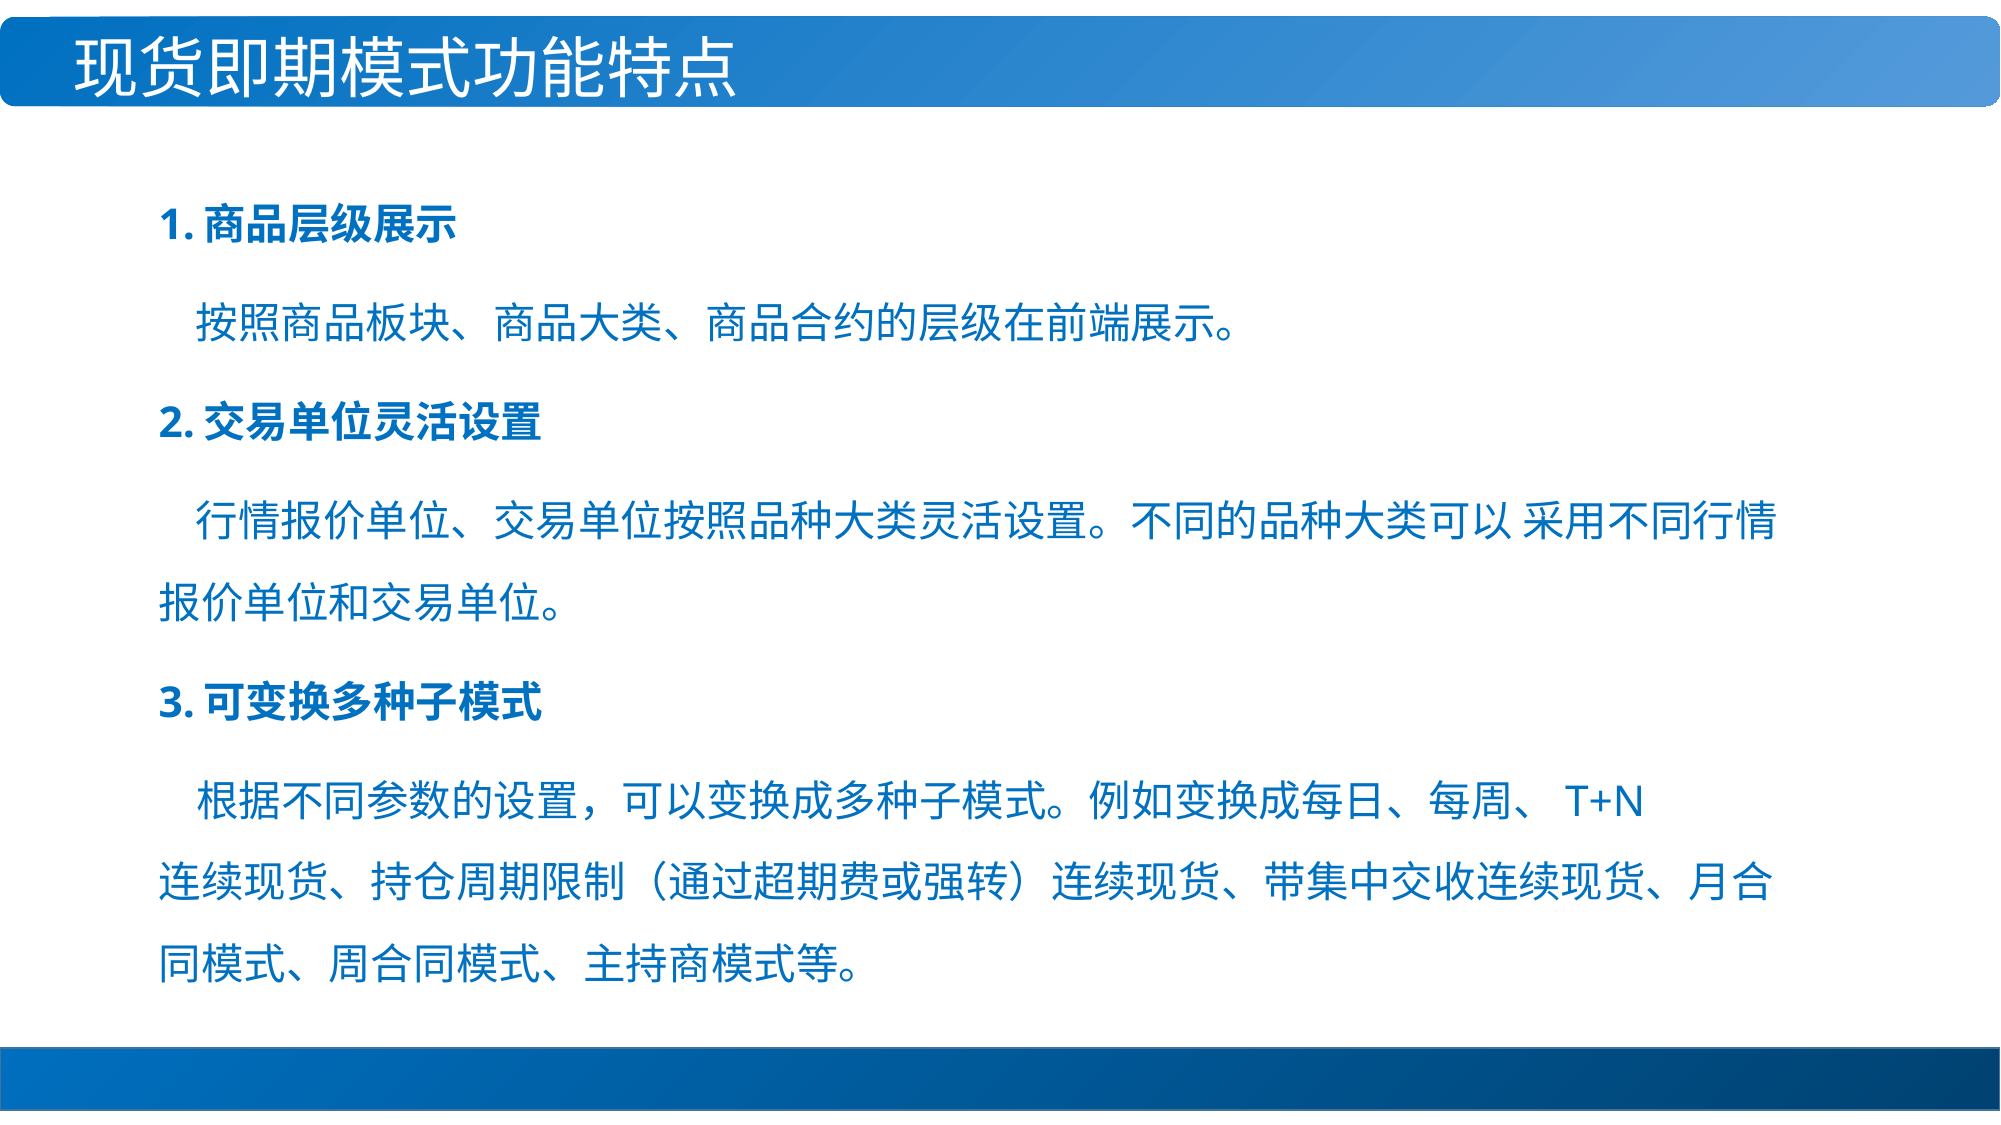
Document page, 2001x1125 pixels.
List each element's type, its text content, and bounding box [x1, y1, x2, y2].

list 1.商品层级展示 按照商品板块、商品大类、商品合约的层级在前端展示。 2.交易单位灵活设置 行情报价单位、交易单位按照品种大类灵活设置。不同的品种大类可以 采用不同行情报价单位和交易单位。 3.可变换多种子模式 根据不同参数的设置，可以变换成多种子模式。例如变换成每日、每周、T+N 连续现货、持仓周期限制（通过超期费或强转）连续现货、带集中交收连续现货、月合同模式、周合同模式、主持商模式等。 [143, 158, 1808, 996]
text_box [0, 1047, 2000, 1111]
text_box [0, 16, 51, 107]
text_box 现货即期模式功能特点 [51, 9, 1466, 124]
text_box [1466, 16, 2000, 107]
